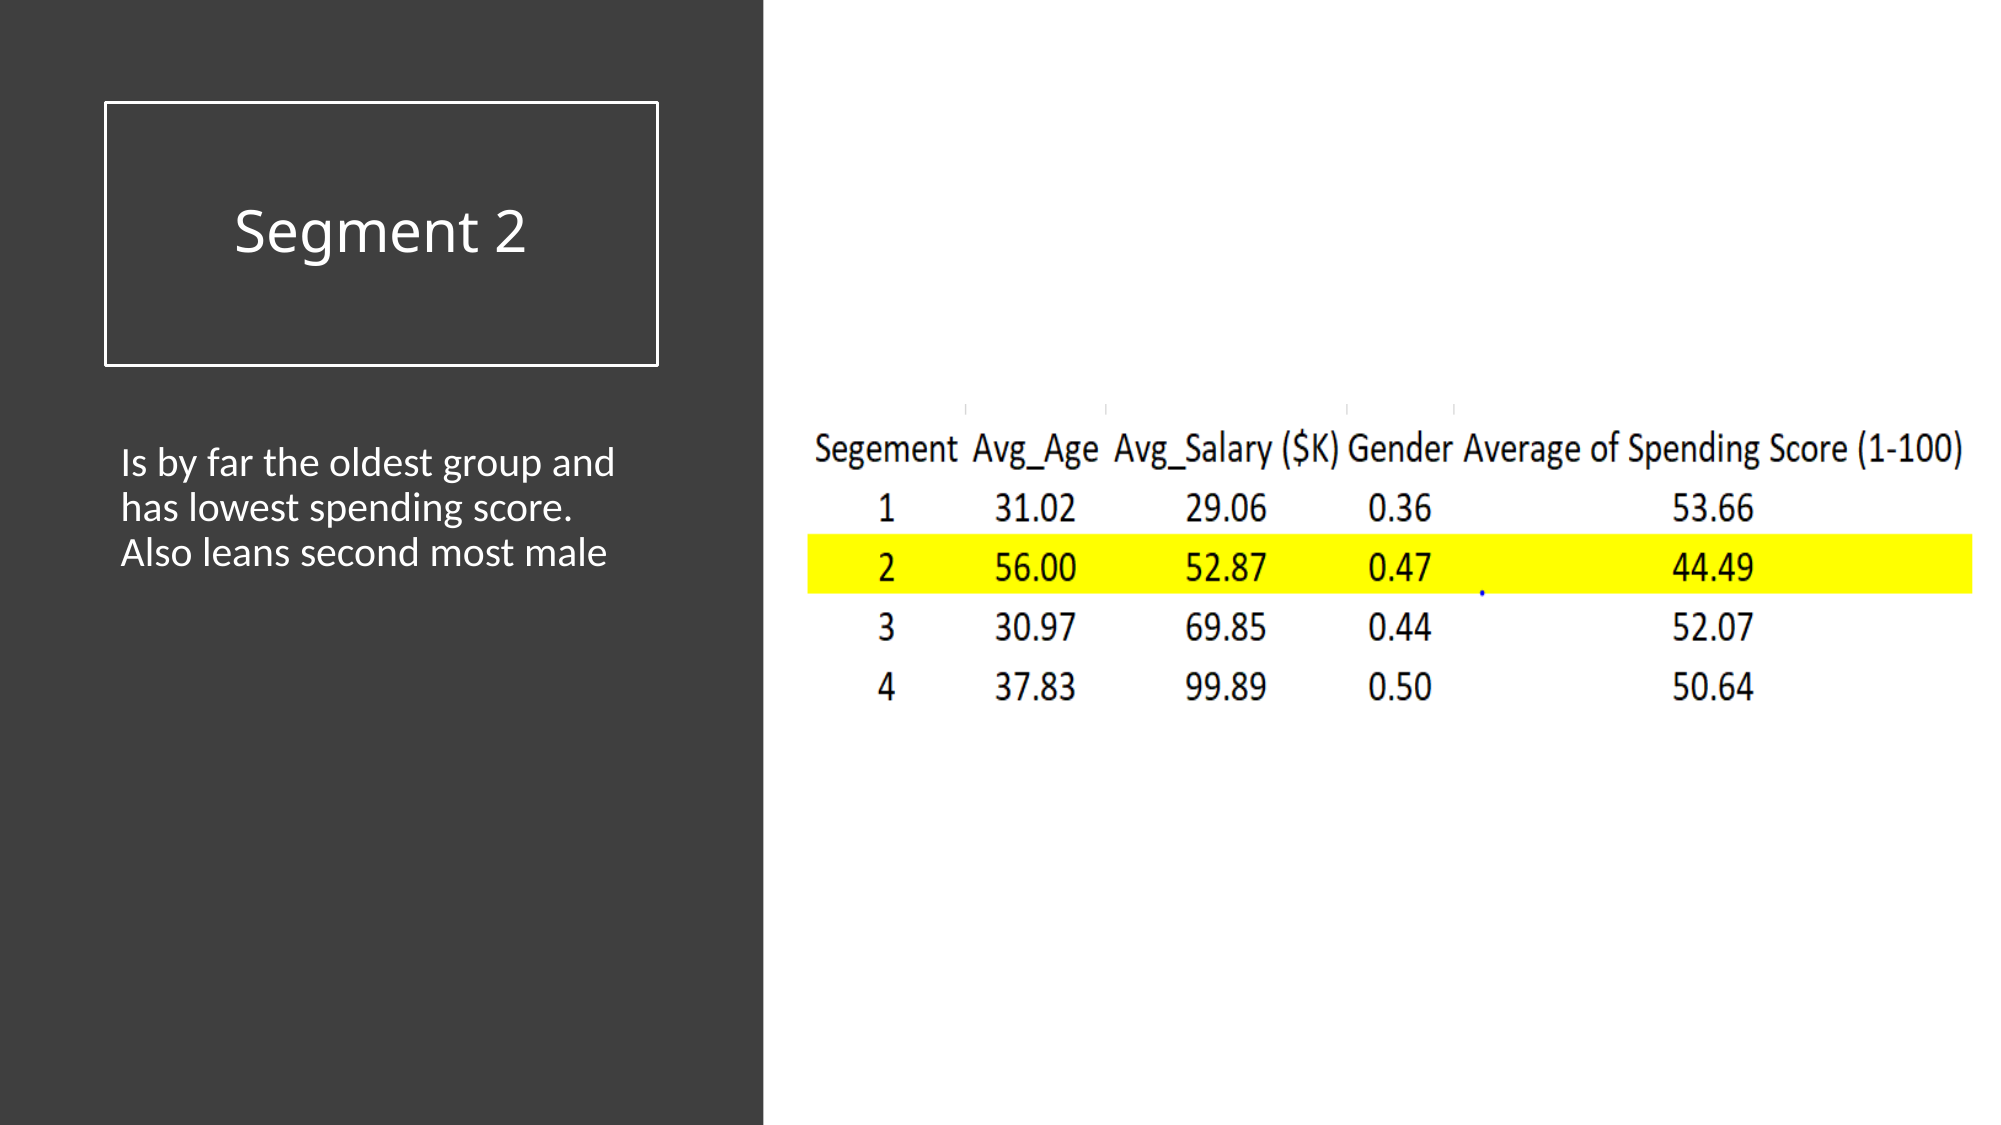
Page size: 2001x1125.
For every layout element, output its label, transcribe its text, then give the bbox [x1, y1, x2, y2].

picture [788, 404, 1981, 721]
text_box [0, 0, 764, 1125]
title Segment 2 [105, 102, 658, 366]
list Is by far the oldest group and has lowest spending score. Also leans second most male [105, 432, 658, 994]
